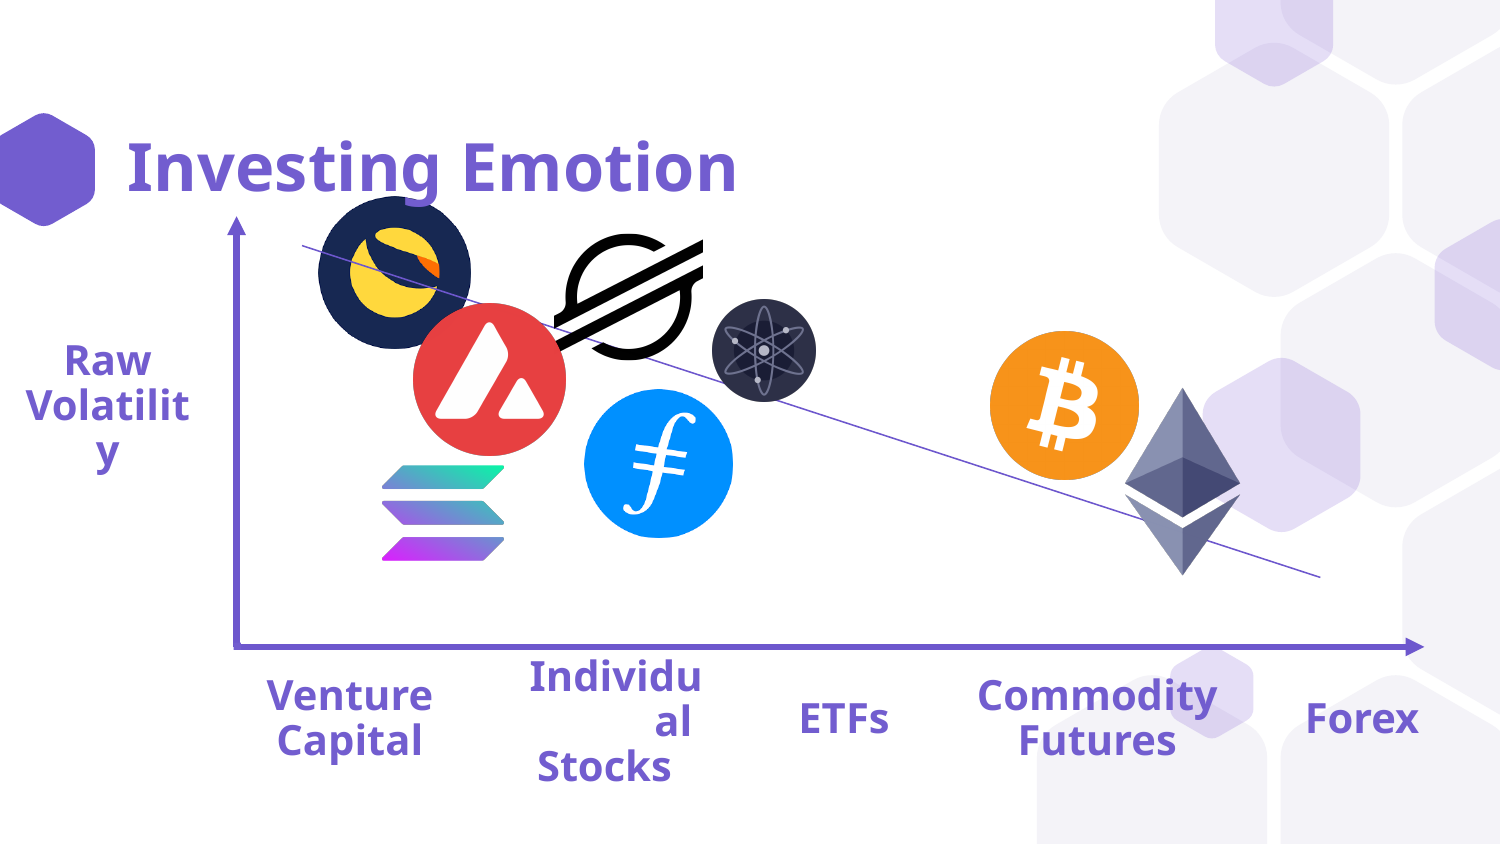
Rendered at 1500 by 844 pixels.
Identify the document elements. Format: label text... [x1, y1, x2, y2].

text_box Venture Capital [251, 687, 449, 753]
title Investing Emotion [127, 137, 1114, 203]
text_box Raw Volatility [19, 343, 196, 470]
picture [990, 331, 1285, 584]
text_box ETFs [774, 687, 914, 753]
text_box Individual Stocks [506, 690, 703, 756]
picture [381, 222, 704, 575]
picture [583, 298, 816, 539]
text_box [509, 245, 1321, 578]
text_box Commodity Futures [962, 687, 1233, 753]
text_box Forex [1263, 687, 1461, 753]
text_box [301, 245, 549, 578]
picture [318, 196, 471, 245]
